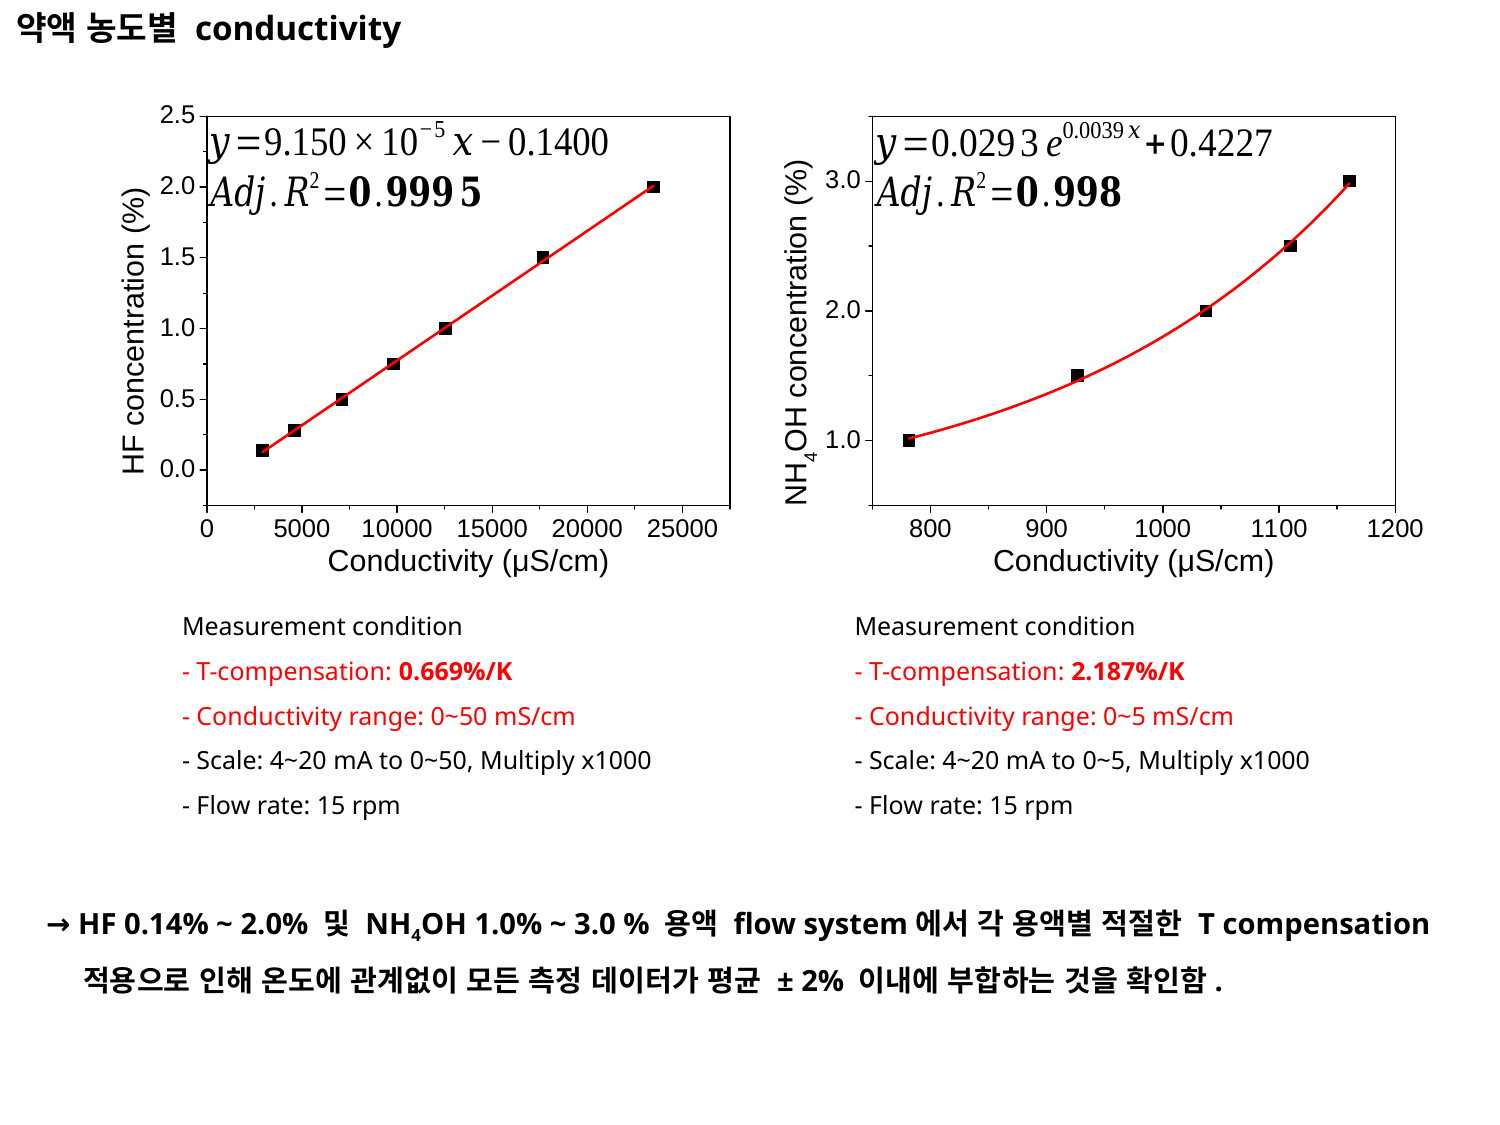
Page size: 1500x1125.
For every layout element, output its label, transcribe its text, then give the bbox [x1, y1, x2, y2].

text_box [734, 95, 1431, 589]
text_box Measurement condition - T-compensation: 0.669%/K - Conductivity range: 0~50 mS/cm - Scale: 4~20 mA to 0~50, Multiply x1000 - Flow rate: 15 rpm [167, 596, 668, 828]
text_box Measurement condition - T-compensation: 2.187%/K - Conductivity range: 0~5 mS/cm - Scale: 4~20 mA to 0~5, Multiply x1000 - Flow rate: 15 rpm [839, 596, 1326, 828]
text_box → HF 0.14% ~ 2.0% 및 NH4OH 1.0% ~ 3.0 % 용액 flow system에서 각 용액별 적절한 T compensation 적용으로 인해 온도에 관계없이 모든 측정 데이터가 평균 ± 2% 이내에 부합하는 것을 확인함. [31, 878, 1469, 1005]
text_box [69, 95, 733, 589]
text_box 약액 농도별 conductivity [1, 0, 417, 55]
